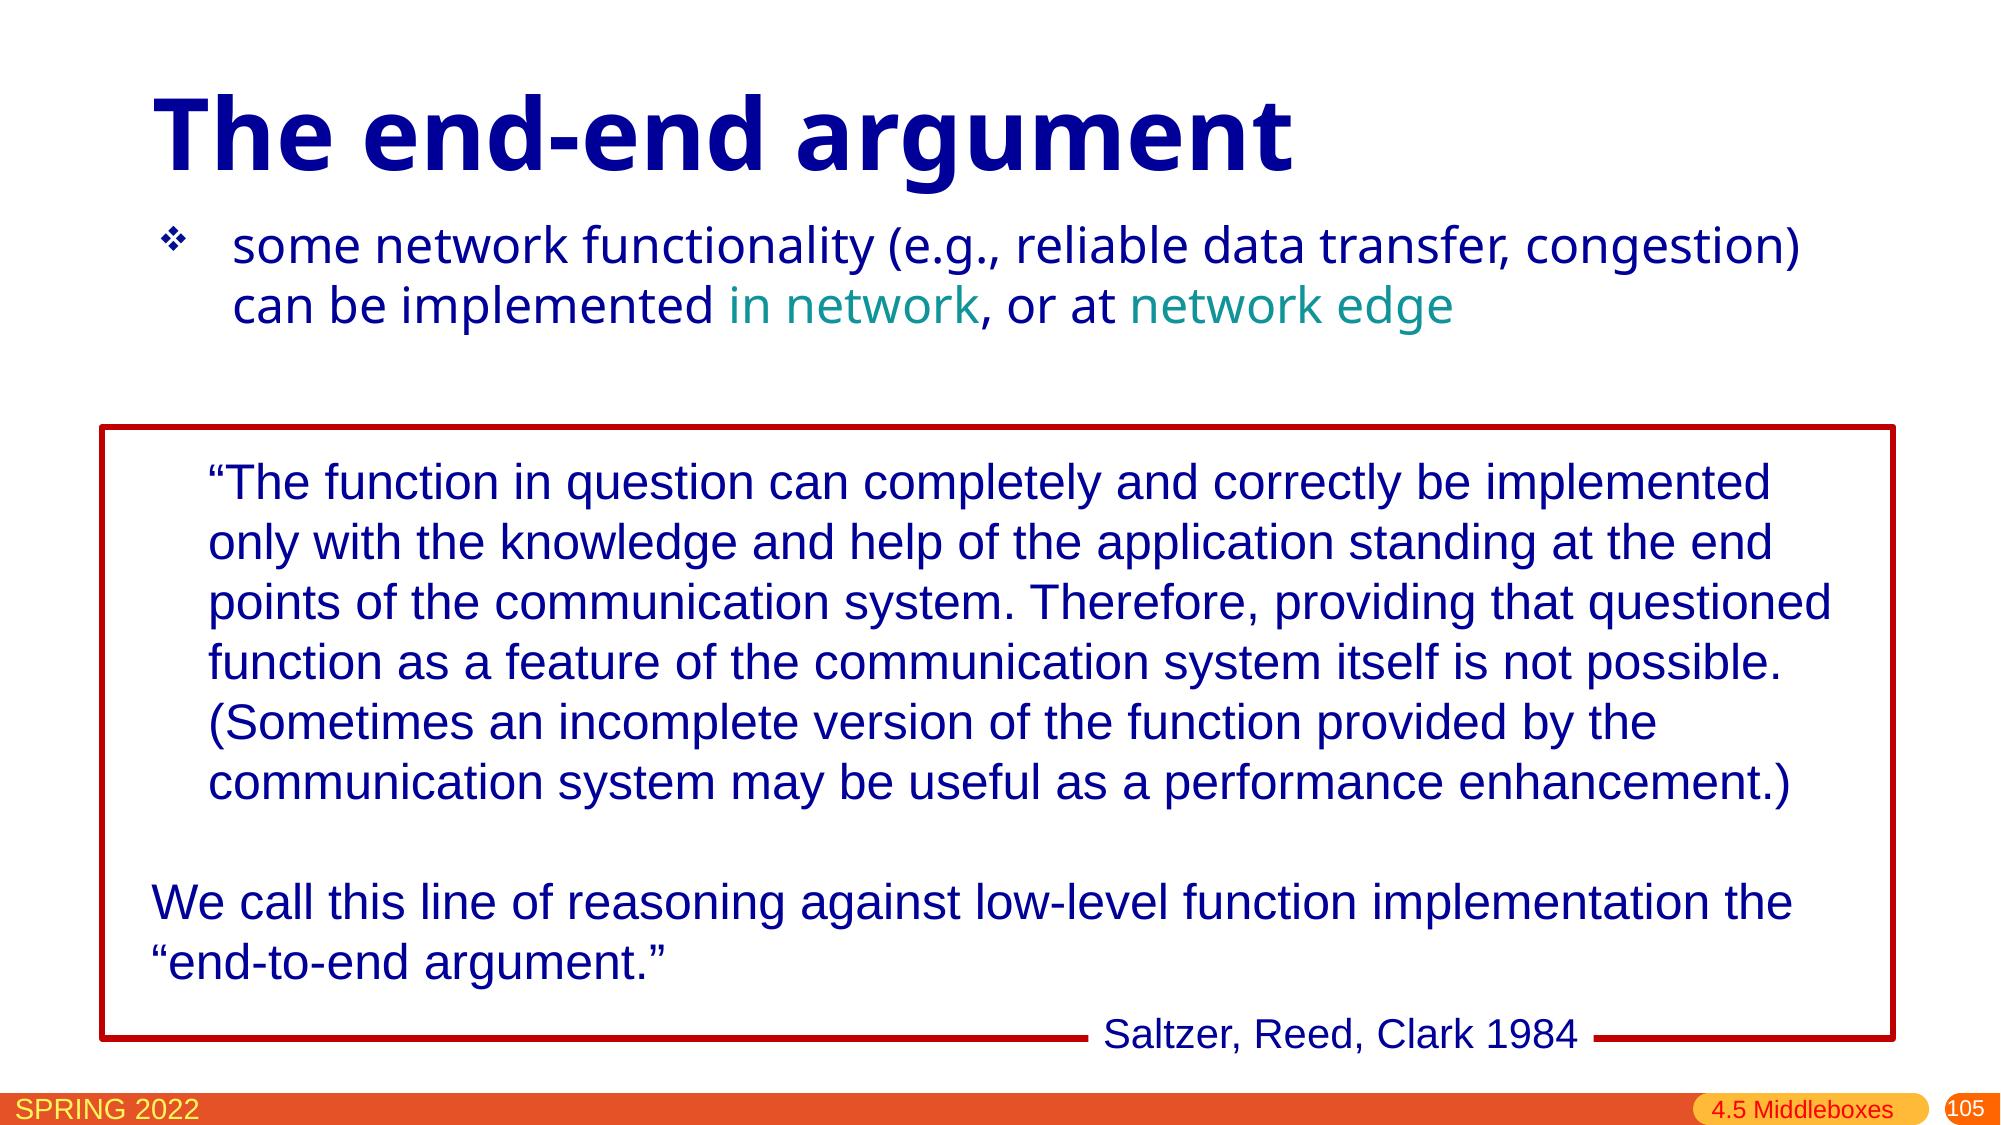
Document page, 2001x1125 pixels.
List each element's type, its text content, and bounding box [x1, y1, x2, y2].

title The end-end argument [137, 56, 1863, 204]
text_box some network functionality (e.g., reliable data transfer, congestion) can be implemented in network, or at network edge [143, 206, 1862, 341]
text_box Saltzer, Reed, Clark 1984 [1088, 999, 1594, 1065]
text_box 4.5 Middleboxes [1696, 1086, 1922, 1125]
text_box [100, 425, 1895, 1041]
